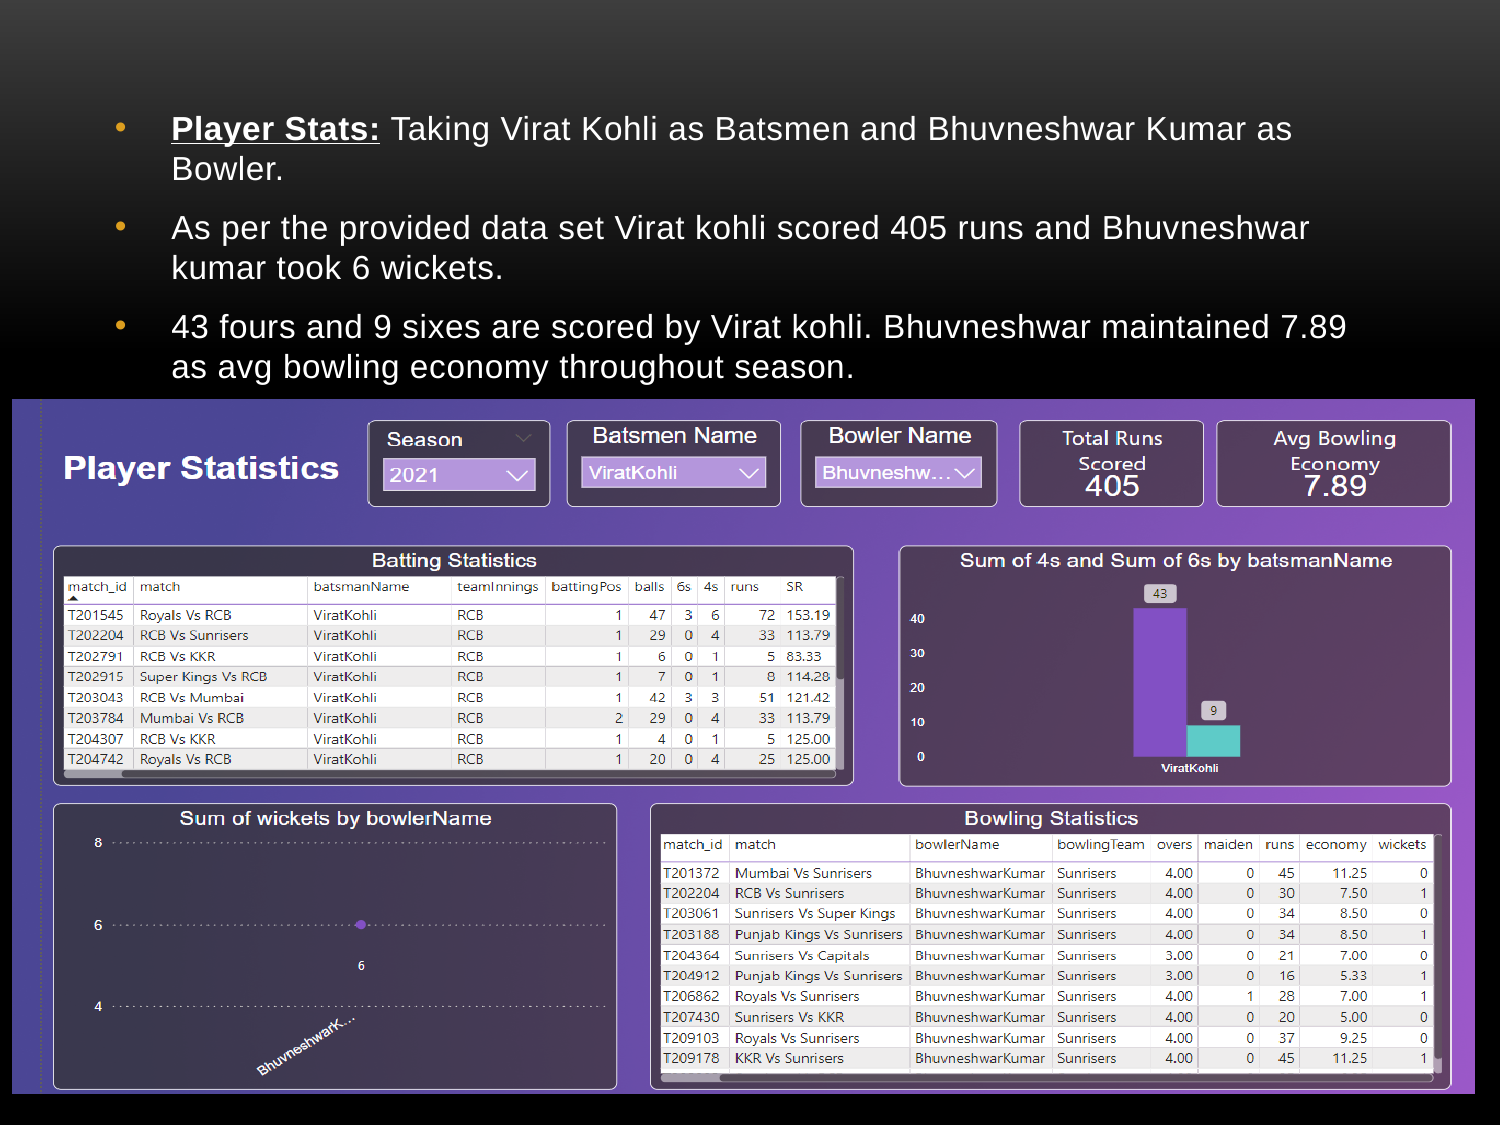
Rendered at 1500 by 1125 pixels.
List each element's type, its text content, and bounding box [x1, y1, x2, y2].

picture [0, 0, 1500, 1125]
list Player Stats: Taking Virat Kohli as Batsmen and Bhuvneshwar Kumar as Bowler. As per the provided data set Virat kohli scored 405 runs and Bhuvneshwar kumar took 6 wickets. 43 fours and 9 sixes are scored by Virat kohli. Bhuvneshwar maintained 7.89 as avg bowling economy throughout season. [99, 99, 1400, 399]
